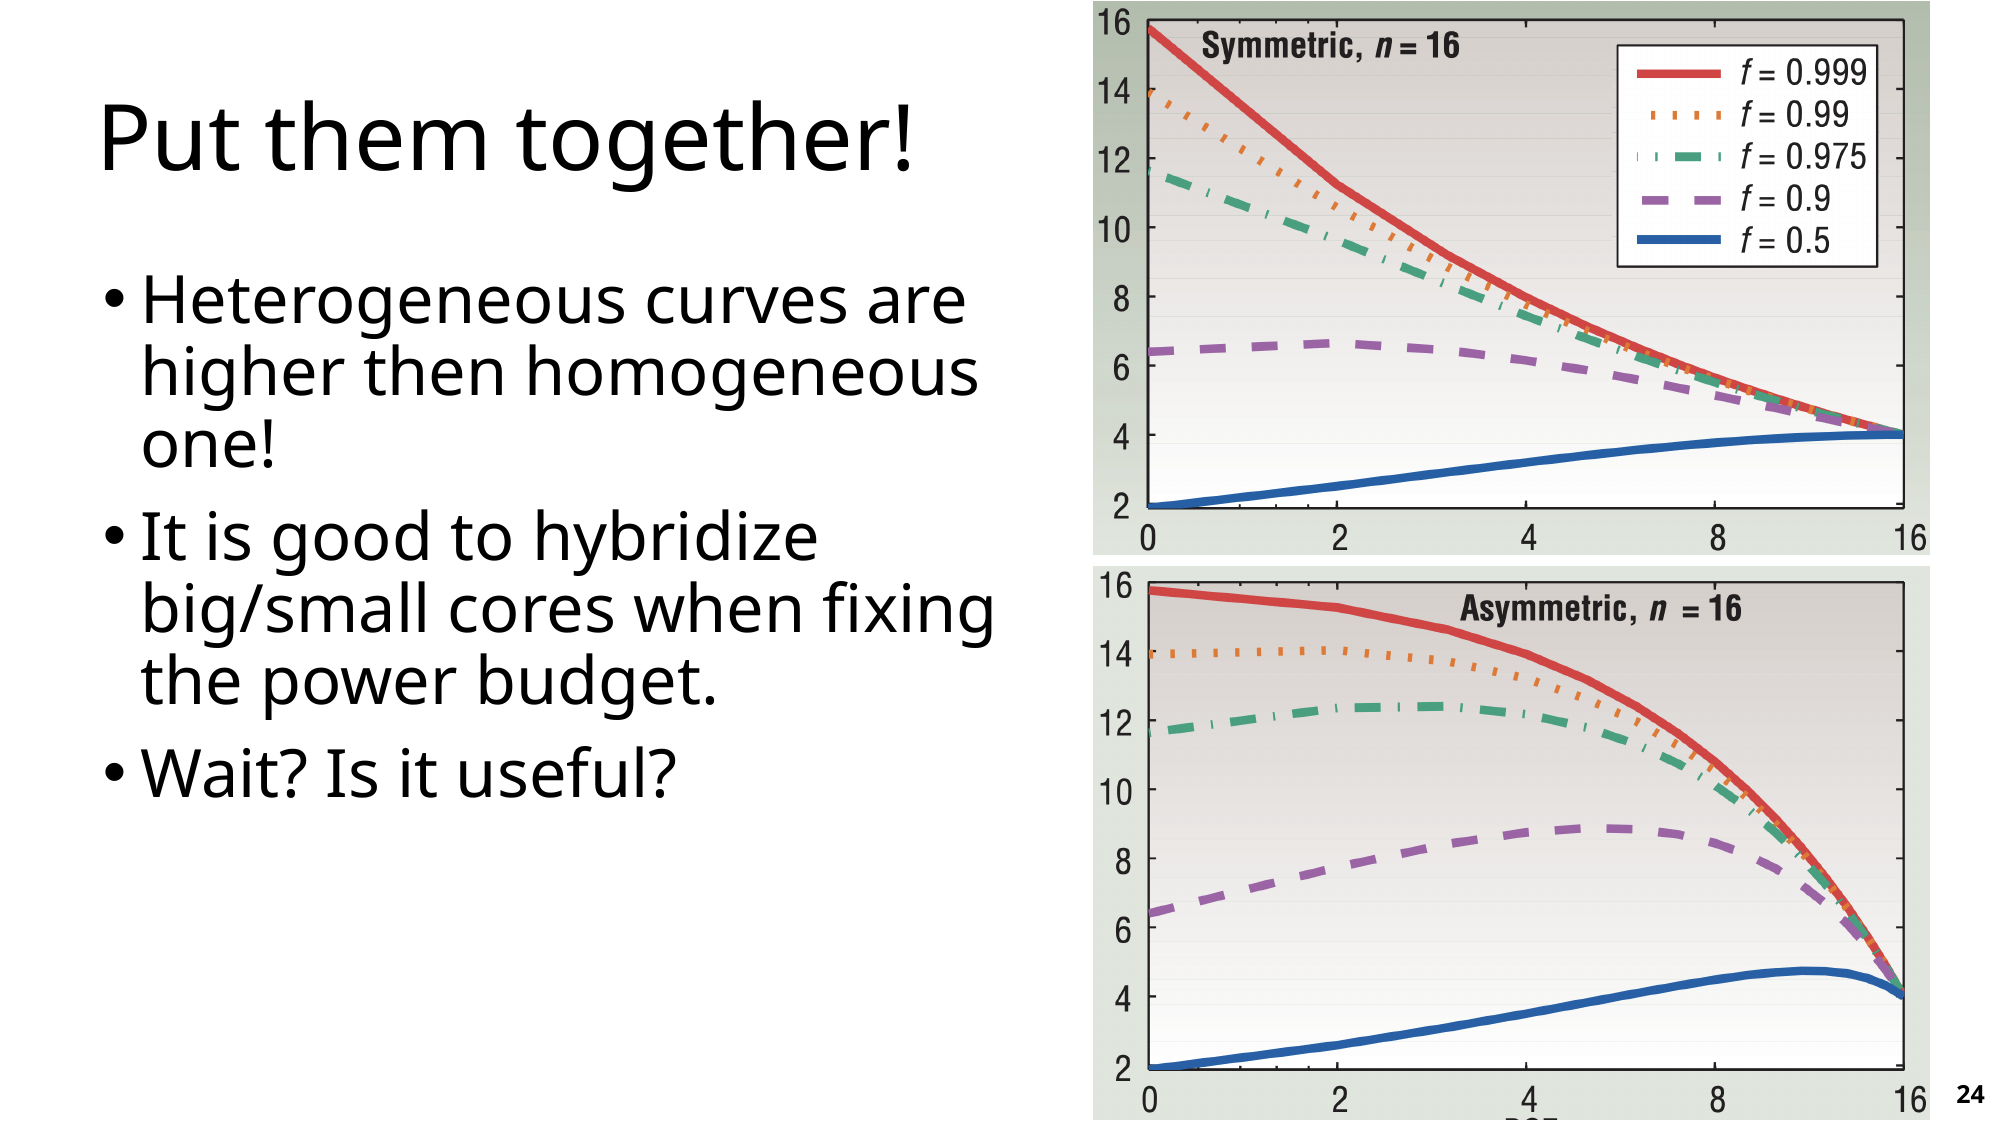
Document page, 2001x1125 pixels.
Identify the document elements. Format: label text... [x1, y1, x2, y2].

picture [1092, 1, 1930, 556]
picture [1092, 566, 1930, 1121]
slide_number 24 [1550, 1065, 2000, 1125]
title Put them together! [81, 31, 988, 250]
list Heterogeneous curves are higher then homogeneous one! It is good to hybridize big/small cores when fixing the power budget. Wait? Is it useful? [87, 258, 1066, 974]
